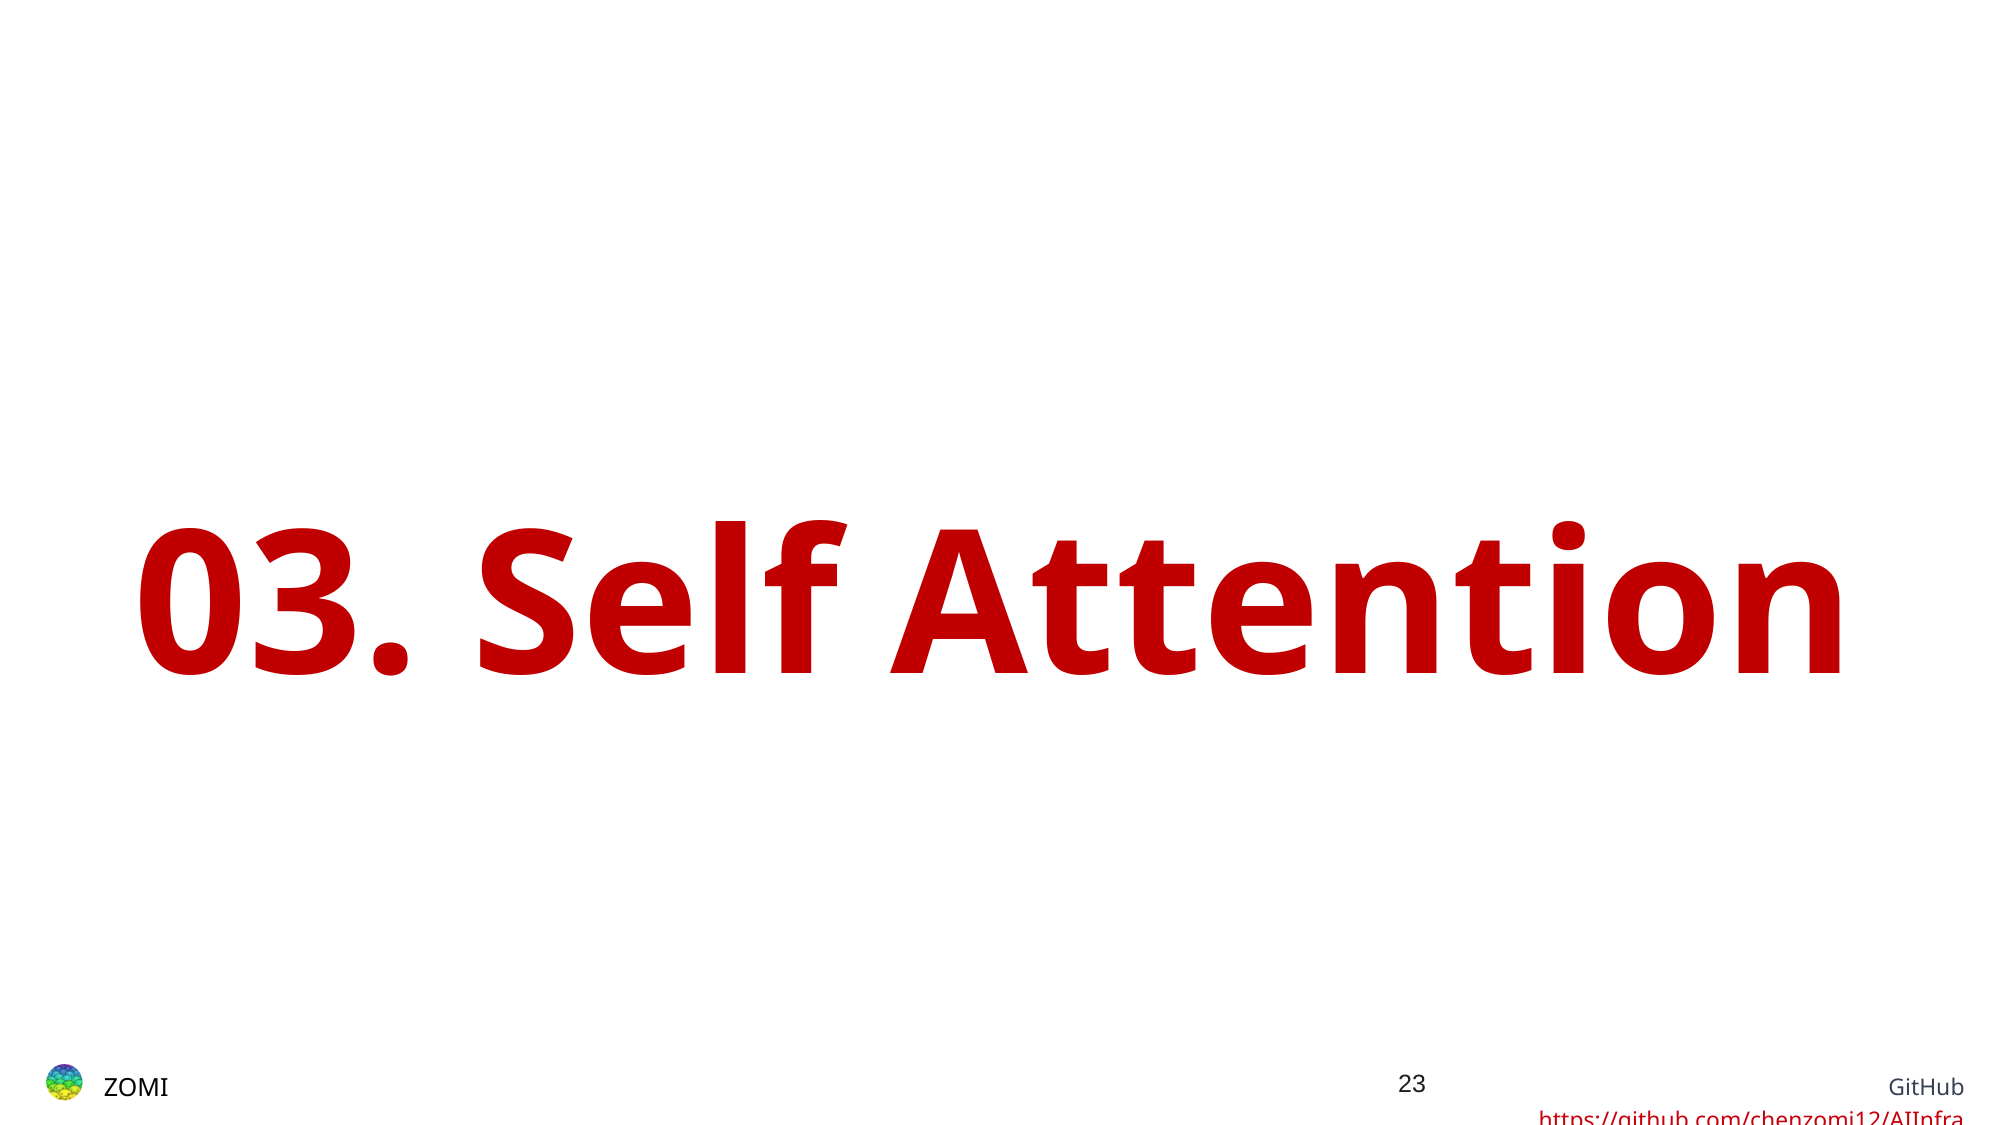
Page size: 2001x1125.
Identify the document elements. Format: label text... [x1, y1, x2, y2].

picture [47, 1065, 82, 1100]
list 03. Self Attention [79, 80, 1910, 986]
